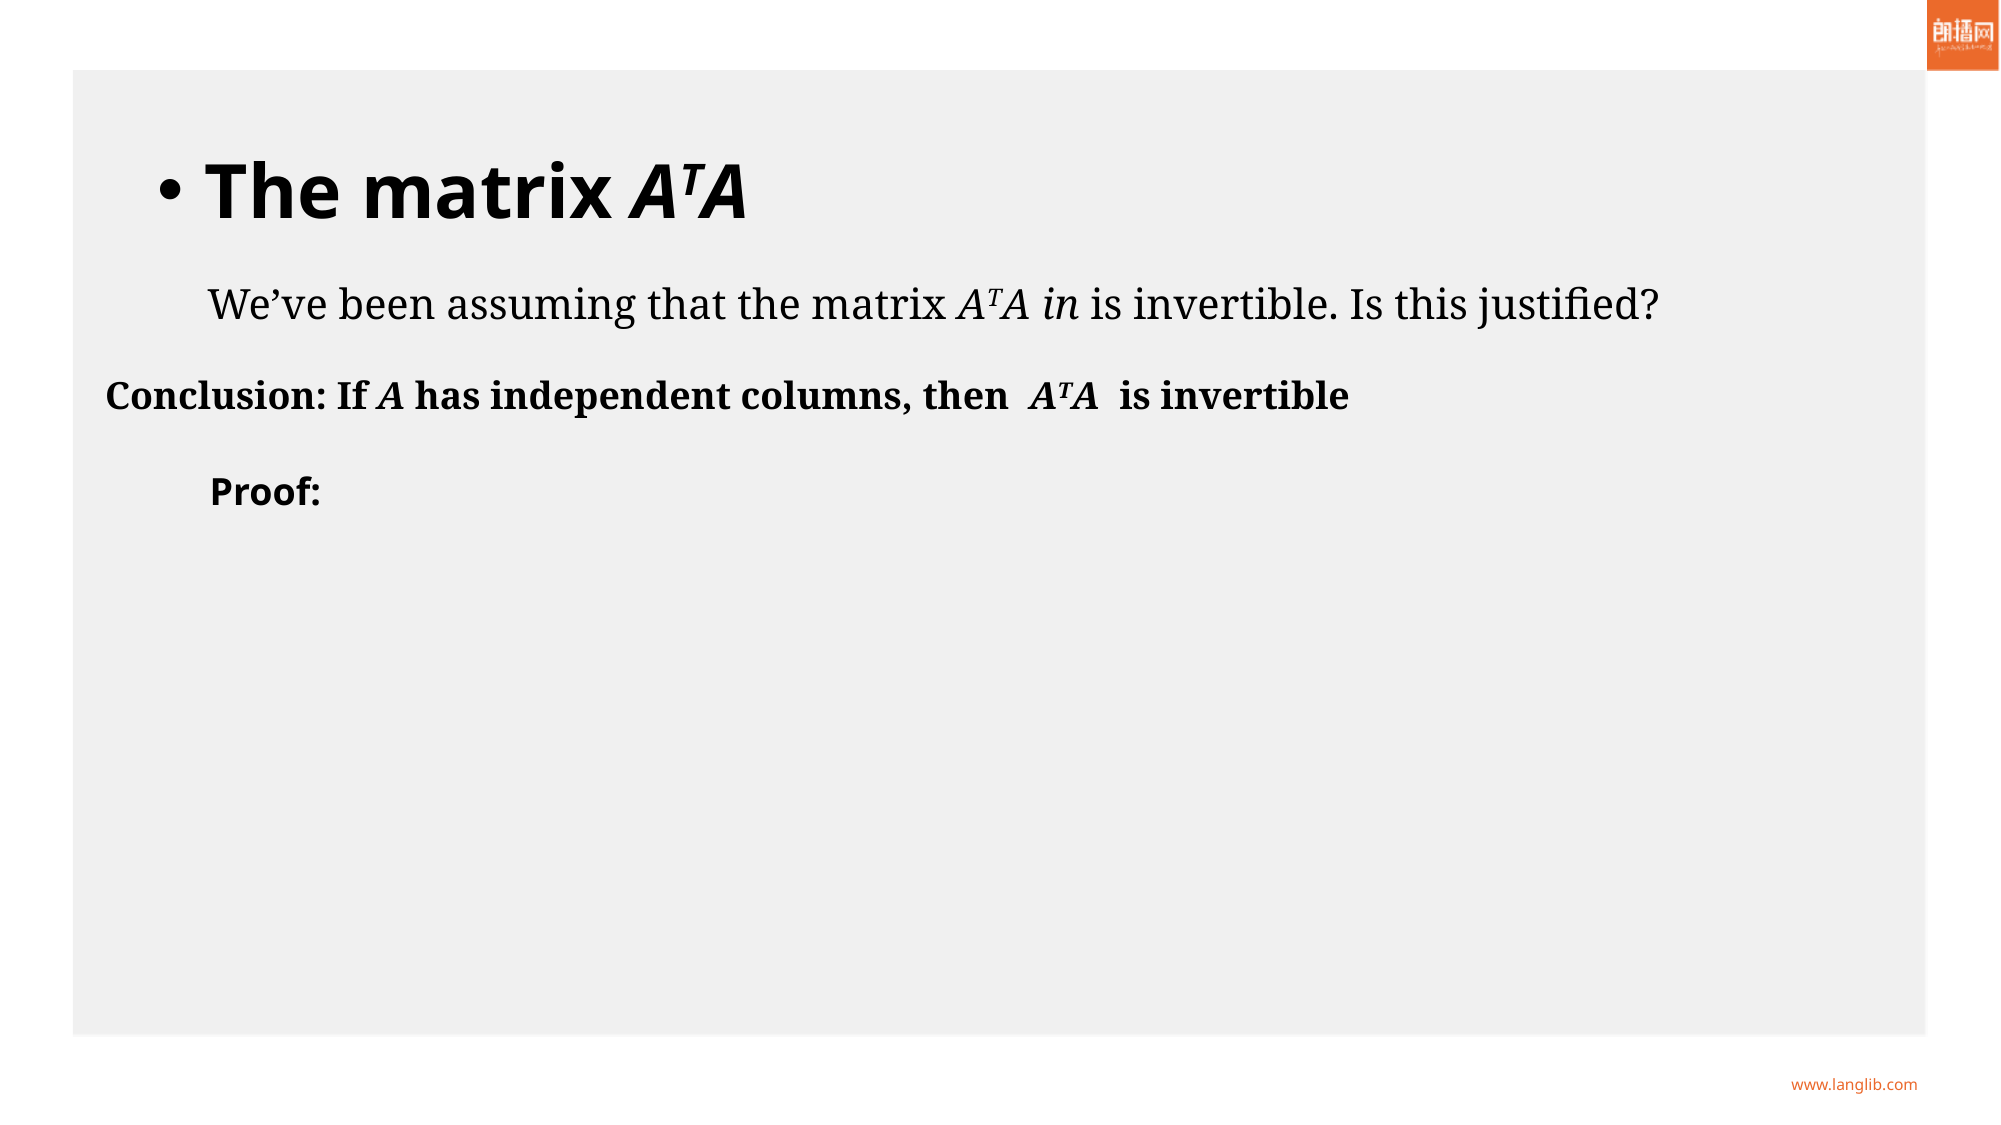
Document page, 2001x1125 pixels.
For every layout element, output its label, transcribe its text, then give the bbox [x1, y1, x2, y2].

text_box Conclusion: If A has independent columns, then ATA is invertible [90, 364, 1375, 425]
text_box The matrix ATA [143, 135, 765, 241]
text_box Proof: [192, 459, 338, 522]
picture [72, 0, 2000, 1037]
